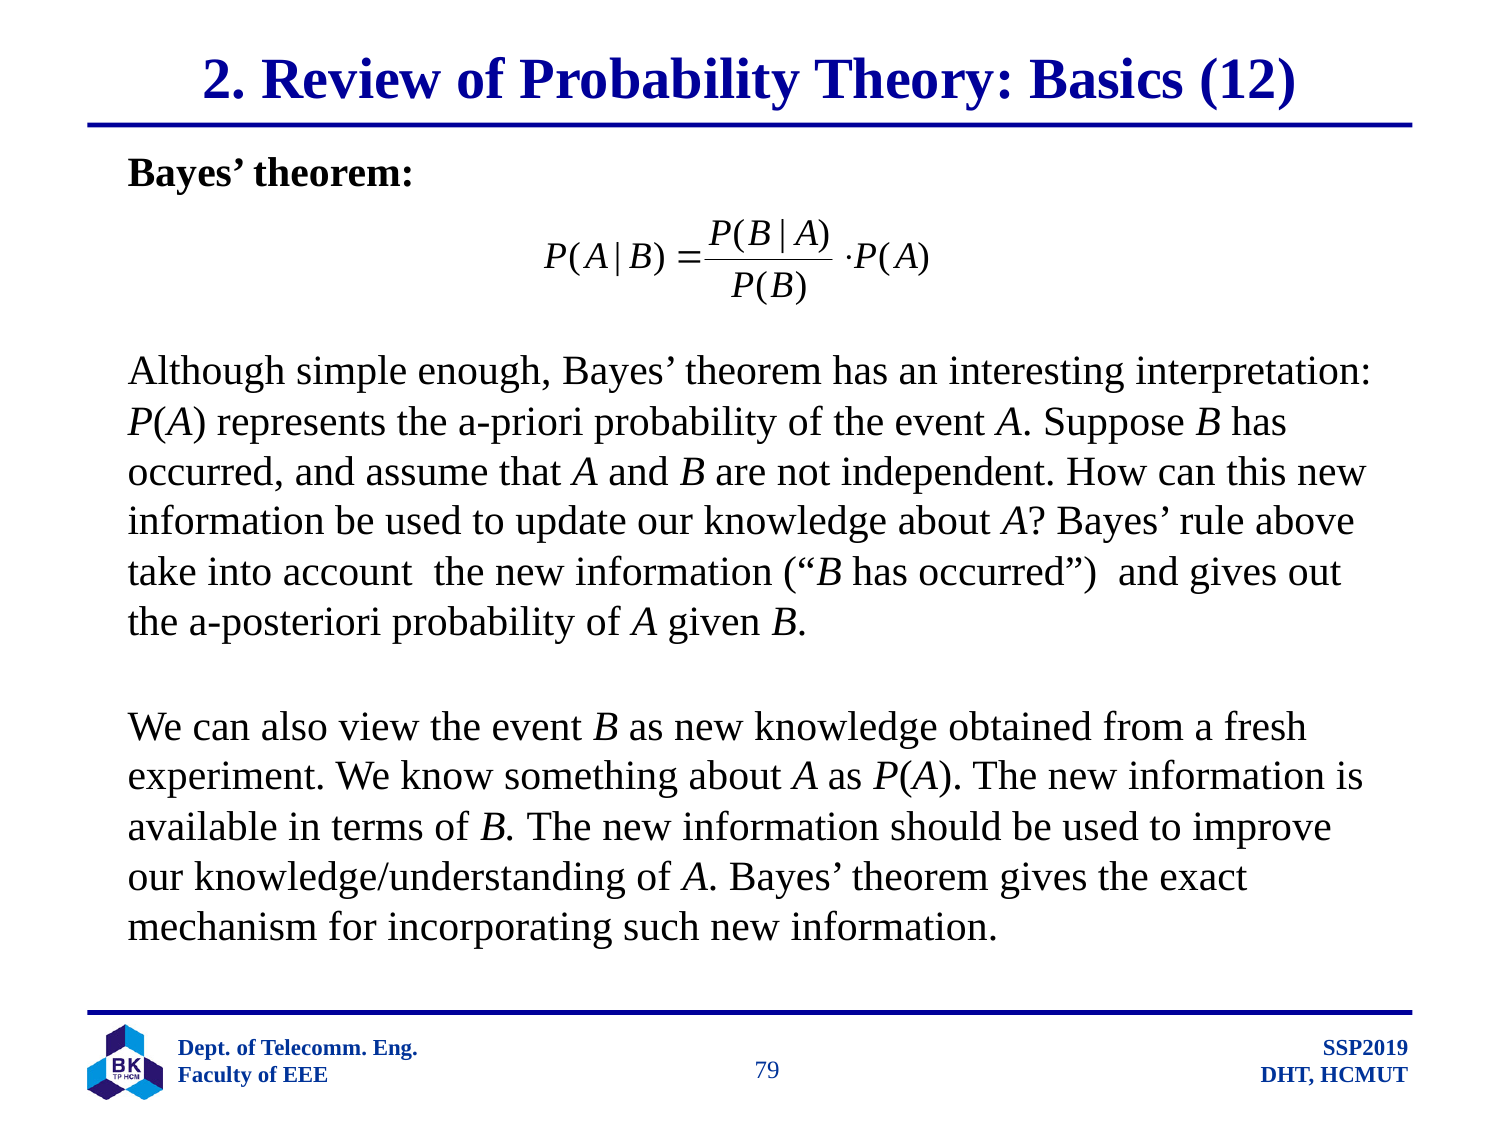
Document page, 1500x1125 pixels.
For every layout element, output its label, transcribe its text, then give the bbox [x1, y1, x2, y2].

slide_number 79 [424, 1037, 976, 1101]
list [537, 209, 938, 313]
title 2. Review of Probability Theory: Basics (12) [0, 37, 1500, 113]
picture [87, 1024, 163, 1100]
list Bayes’ theorem: Although simple enough, Bayes’ theorem has an interesting interpretation: P(A) represents the a-priori probability of the event A. Suppose B has occurred, and assume that A and B are not independent. How can this new information be used to update our knowledge about A? Bayes’ rule above take into account the new information (“B has occurred”) and gives out the a-posteriori probability of A given B. We can also view the event B as new knowledge obtained from a fresh experiment. We know something about A as P(A). The new information is available in terms of B. The new information should be used to improve our knowledge/understanding of A. Bayes’ theorem gives the exact mechanism for incorporating such new information. [112, 137, 1401, 1001]
